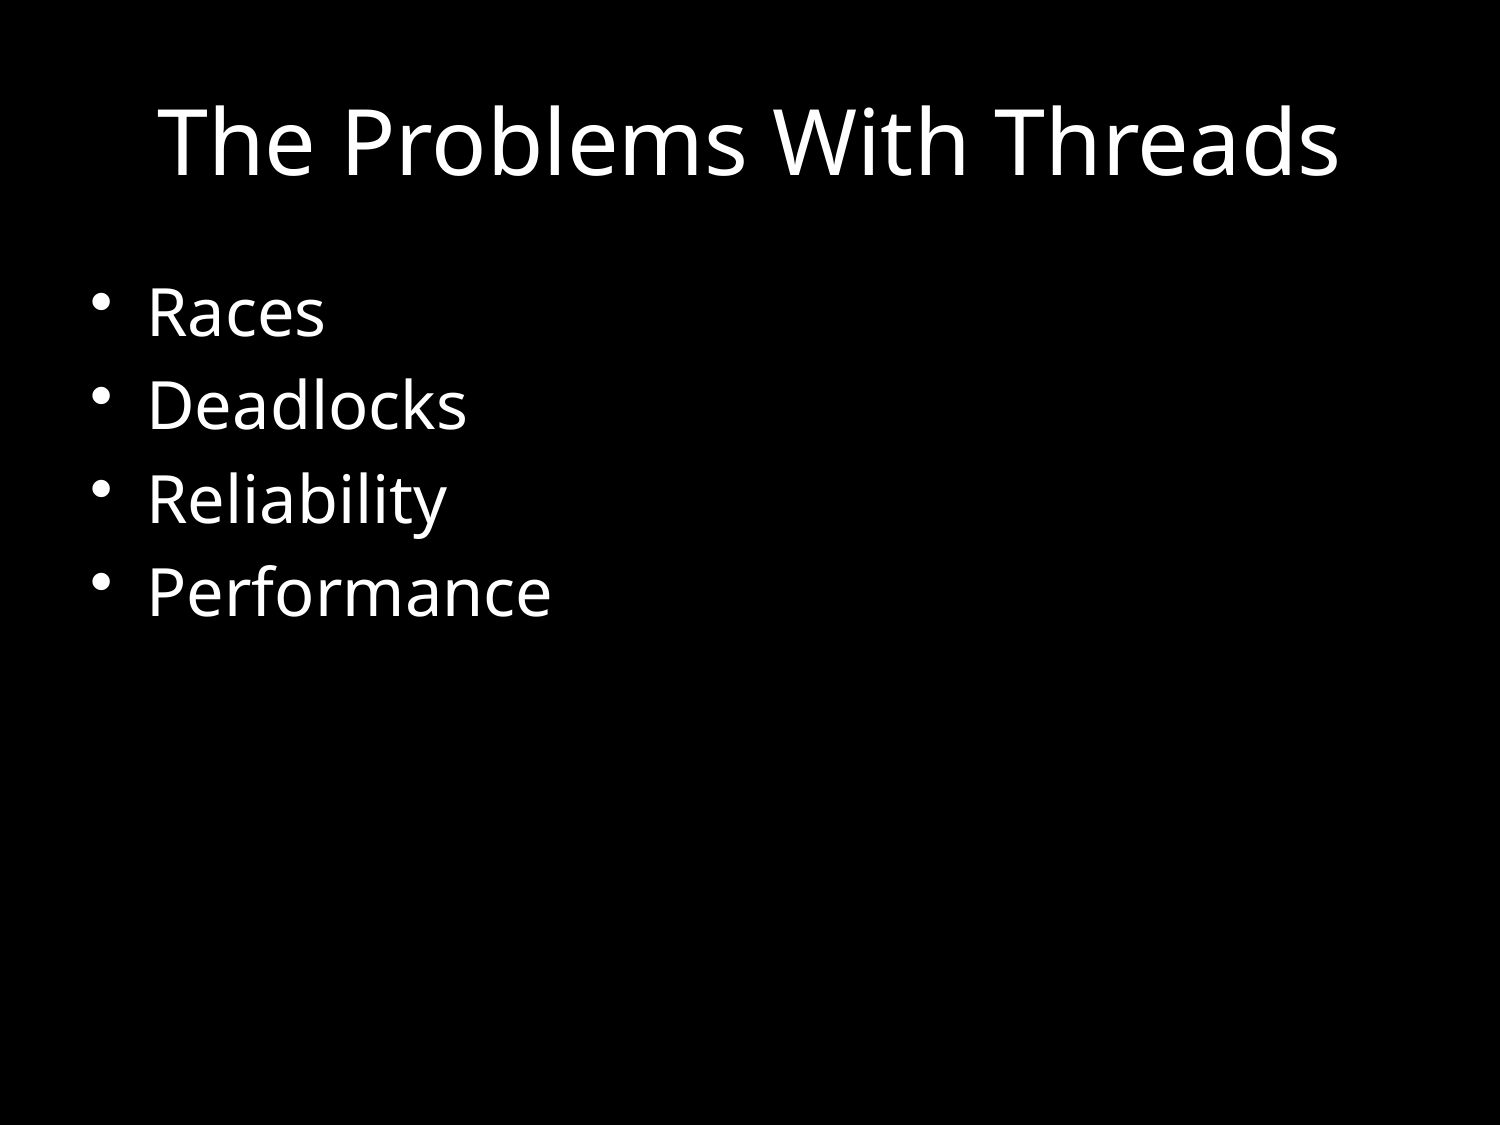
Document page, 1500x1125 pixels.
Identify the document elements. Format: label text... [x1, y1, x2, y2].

list Races Deadlocks Reliability Performance [74, 262, 1426, 1088]
title The Problems With Threads [74, 44, 1426, 233]
